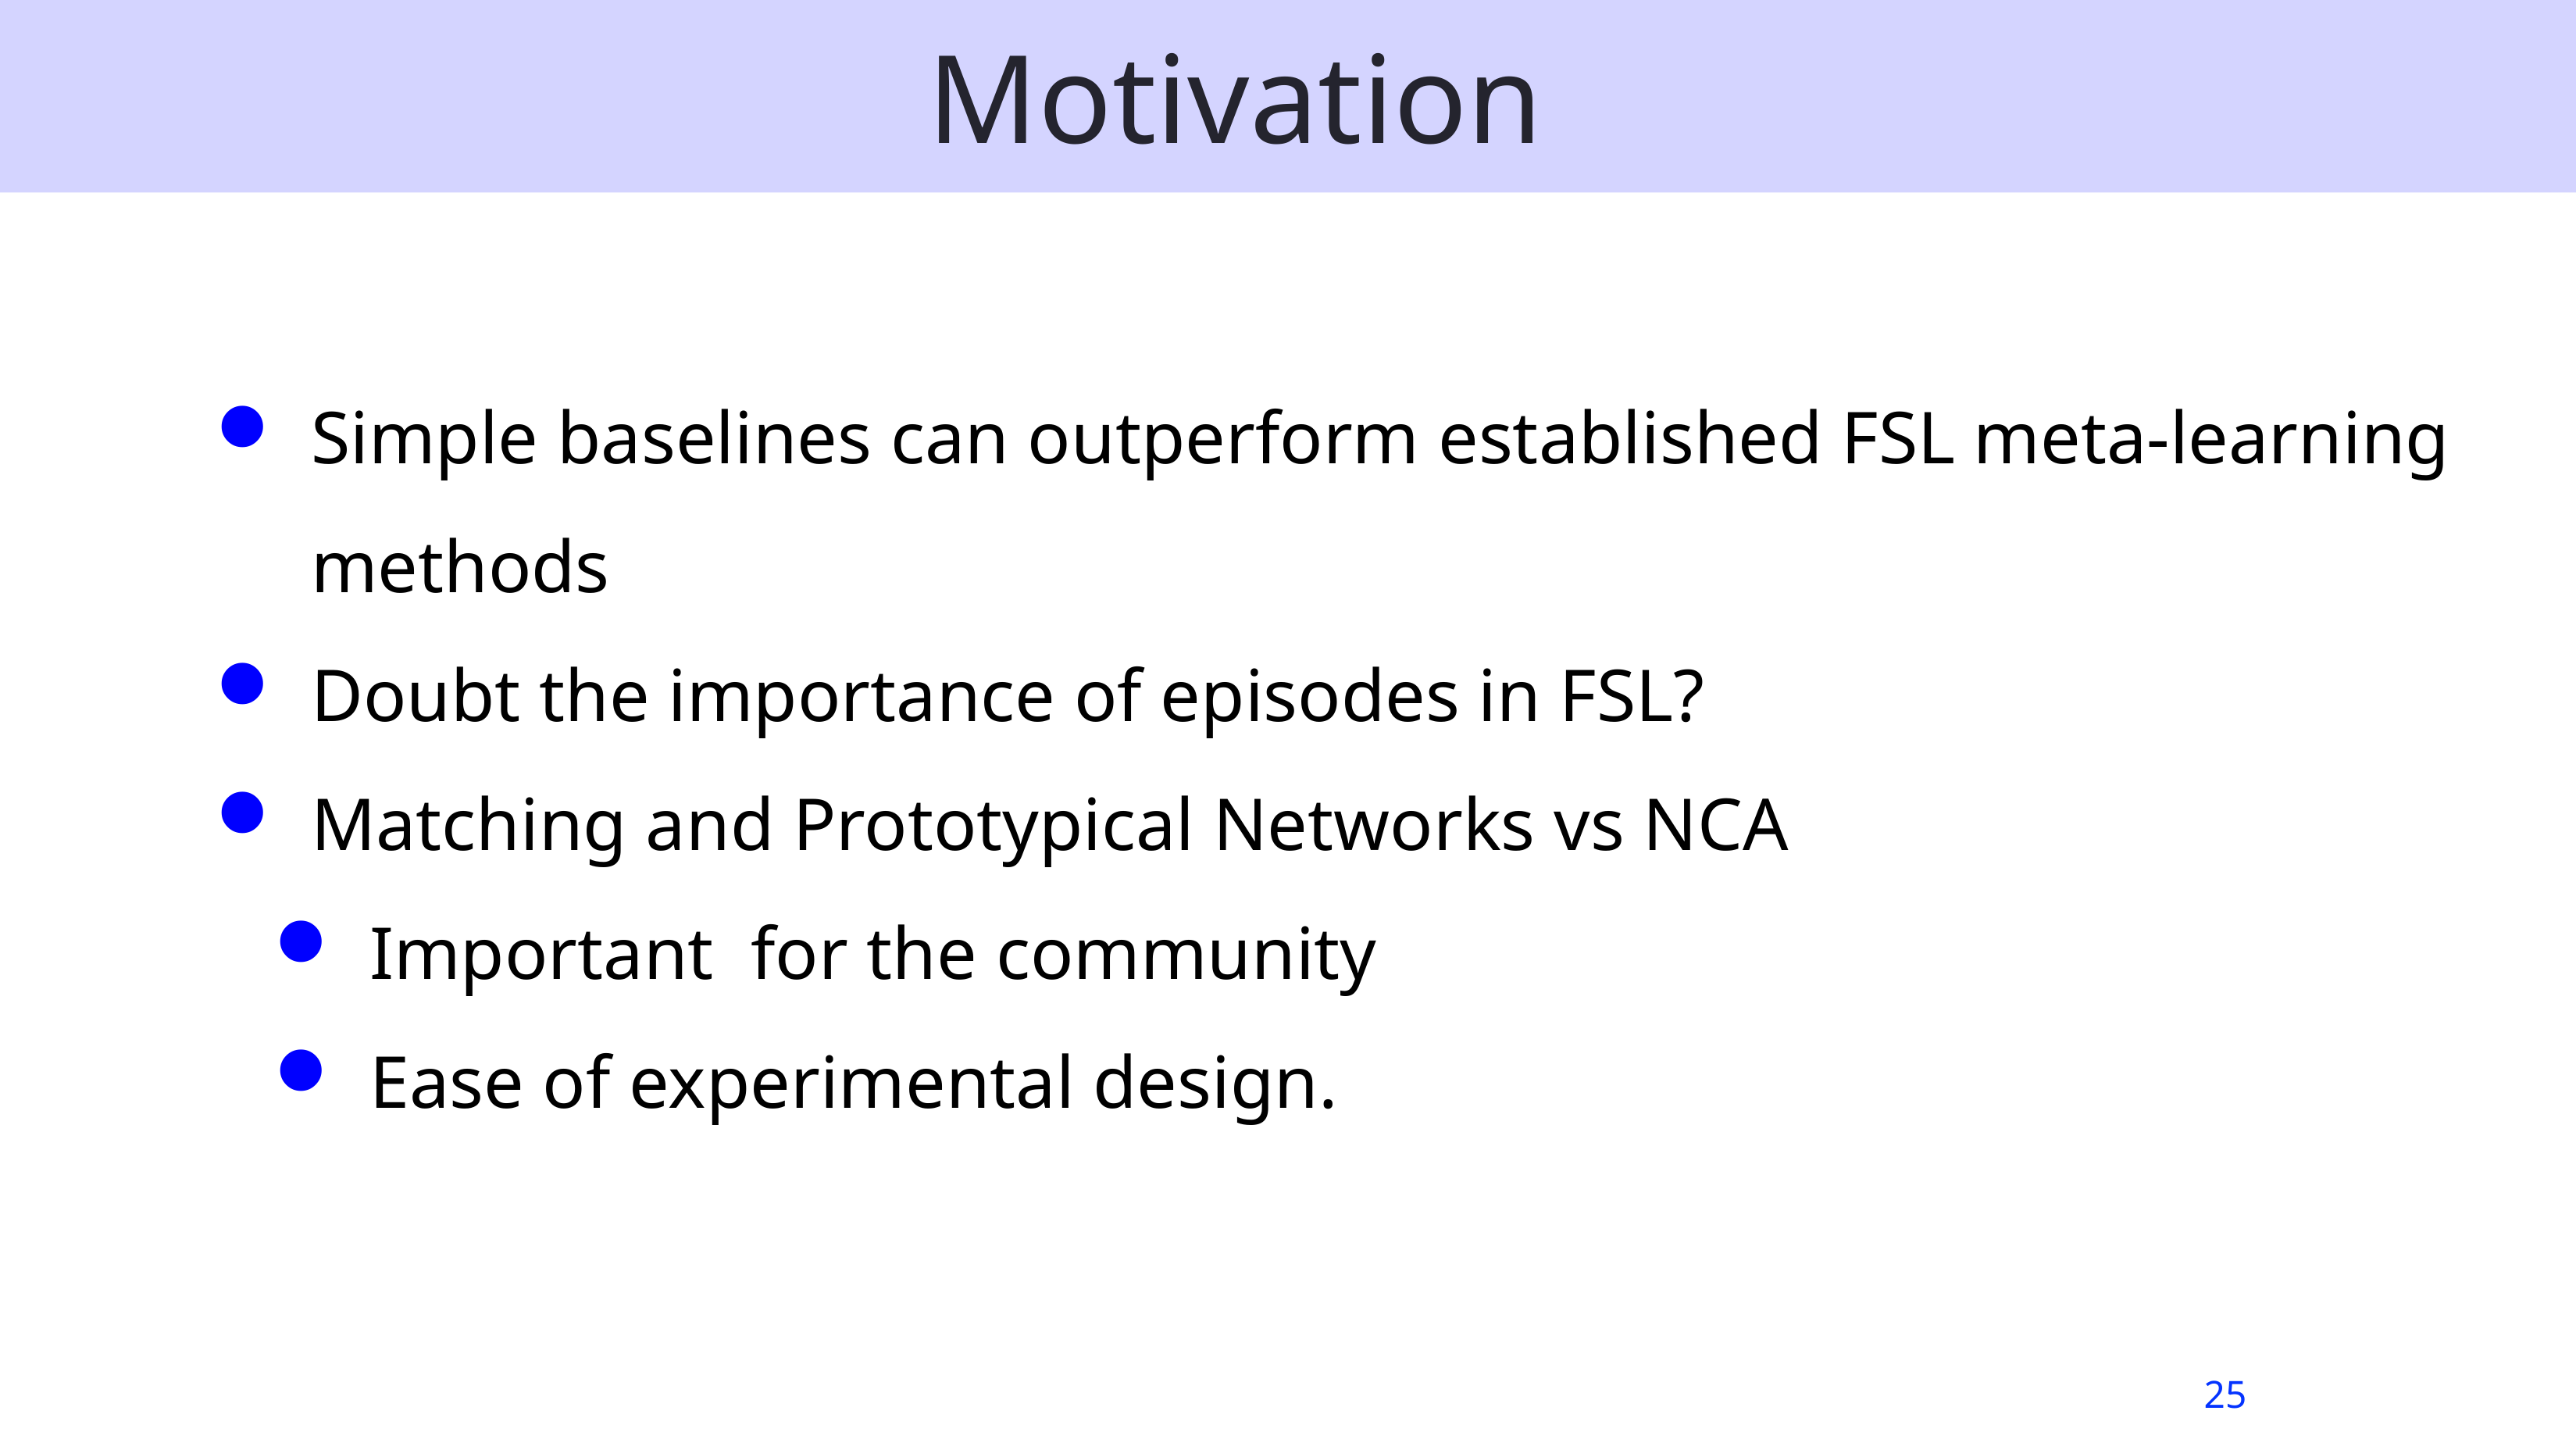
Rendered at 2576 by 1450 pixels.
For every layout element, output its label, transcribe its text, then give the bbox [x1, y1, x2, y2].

text_box 25 [2199, 1377, 2275, 1422]
text_box Simple baselines can outperform established FSL meta-learning methods Doubt the importance of episodes in FSL? Matching and Prototypical Networks vs NCA Important for the community Ease of experimental design. [204, 344, 2538, 1129]
text_box Motivation [907, 21, 1596, 169]
